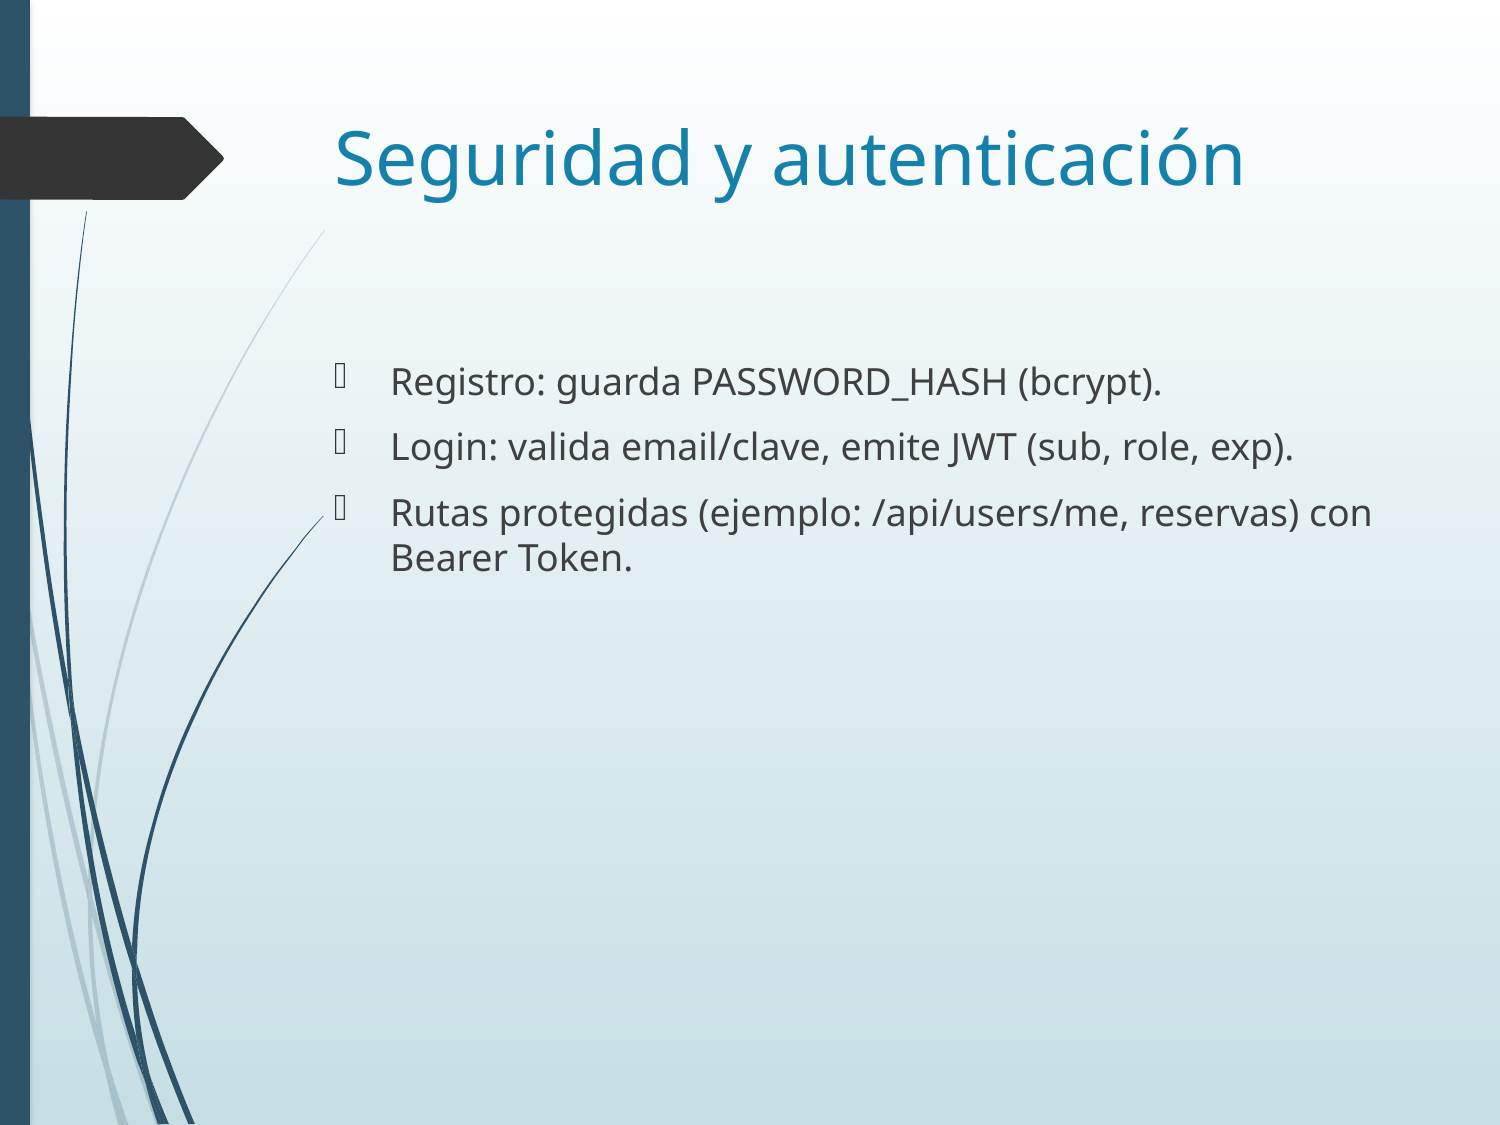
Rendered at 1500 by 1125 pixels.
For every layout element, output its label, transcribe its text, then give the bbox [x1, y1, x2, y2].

list Registro: guarda PASSWORD_HASH (bcrypt). Login: valida email/clave, emite JWT (sub, role, exp). Rutas protegidas (ejemplo: /api/users/me, reservas) con Bearer Token. [318, 350, 1400, 970]
title Seguridad y autenticación [319, 102, 1400, 313]
